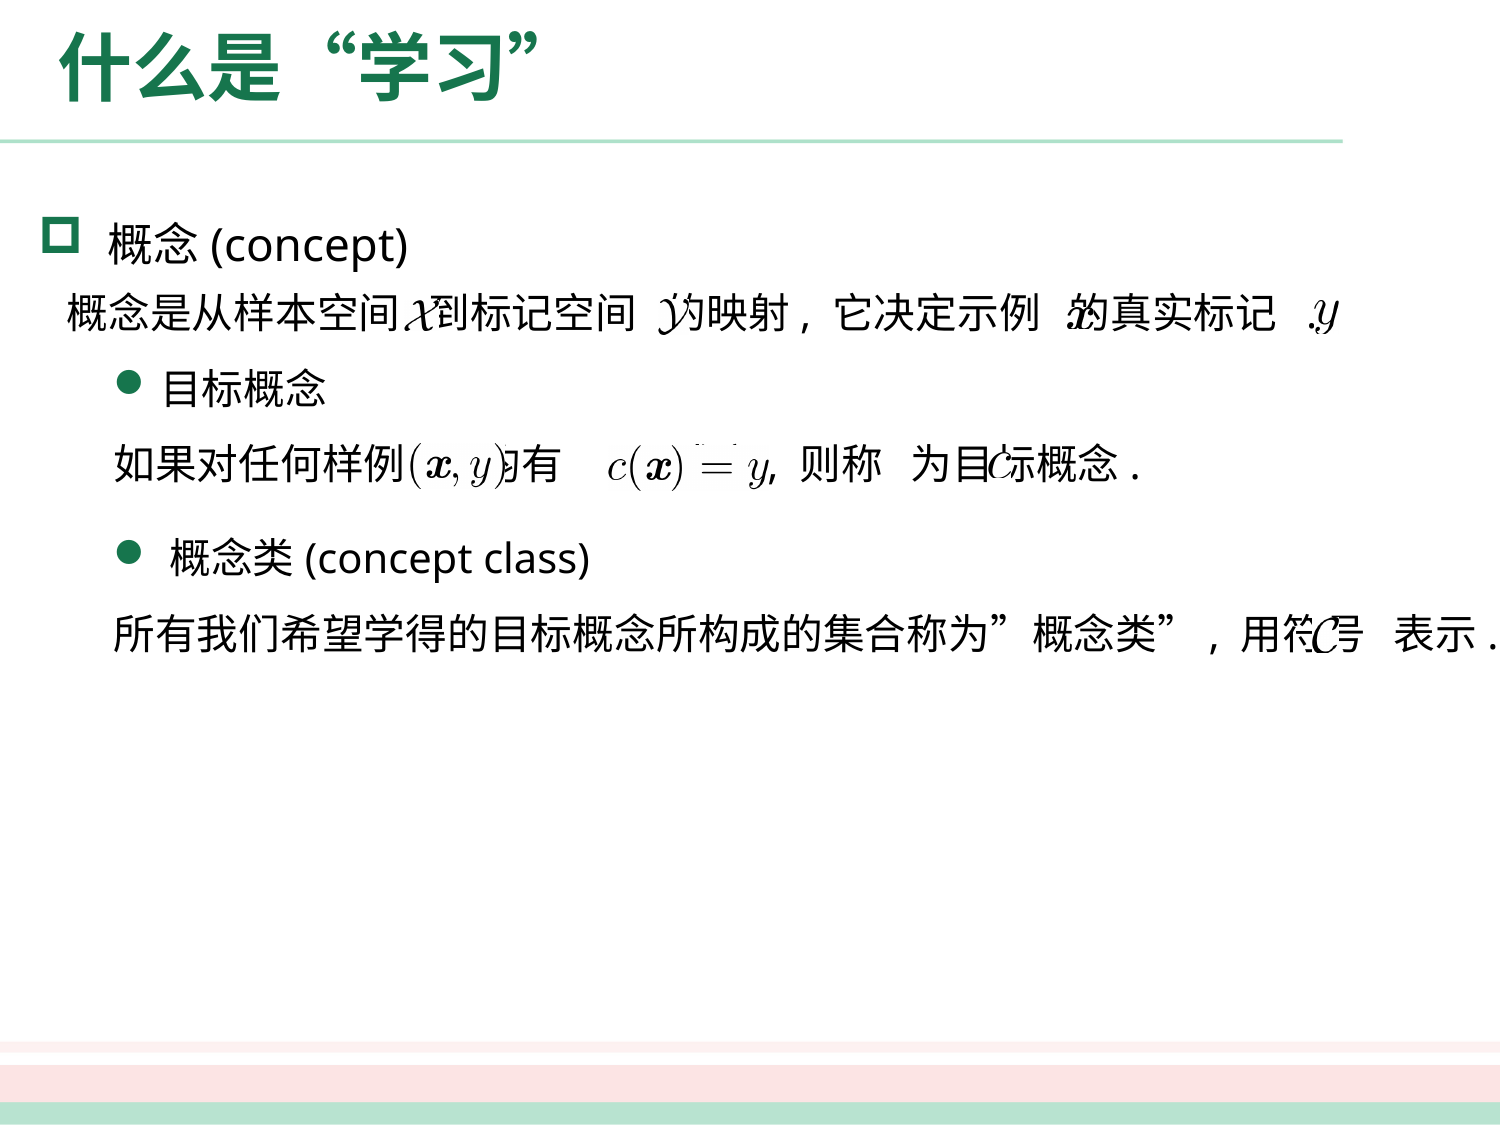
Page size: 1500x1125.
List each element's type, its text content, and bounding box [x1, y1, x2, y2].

list 概念(concept) 概念是从样本空间 到标记空间 的映射, 它决定示例 的真实标记 . 目标概念 如果对任何样例 均有 成立, 则称 为目标概念. 概念类(concept class) 所有我们希望学得的目标概念所构成的集合称为”概念类”, 用符号 表示. [23, 188, 1500, 937]
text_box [1065, 303, 1096, 342]
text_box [1312, 296, 1341, 338]
picture [0, 0, 1500, 1125]
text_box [1310, 613, 1341, 666]
title 什么是“学习” [42, 7, 1337, 135]
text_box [606, 441, 771, 495]
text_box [656, 296, 691, 342]
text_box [986, 447, 1013, 493]
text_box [402, 296, 441, 342]
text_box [408, 439, 507, 493]
